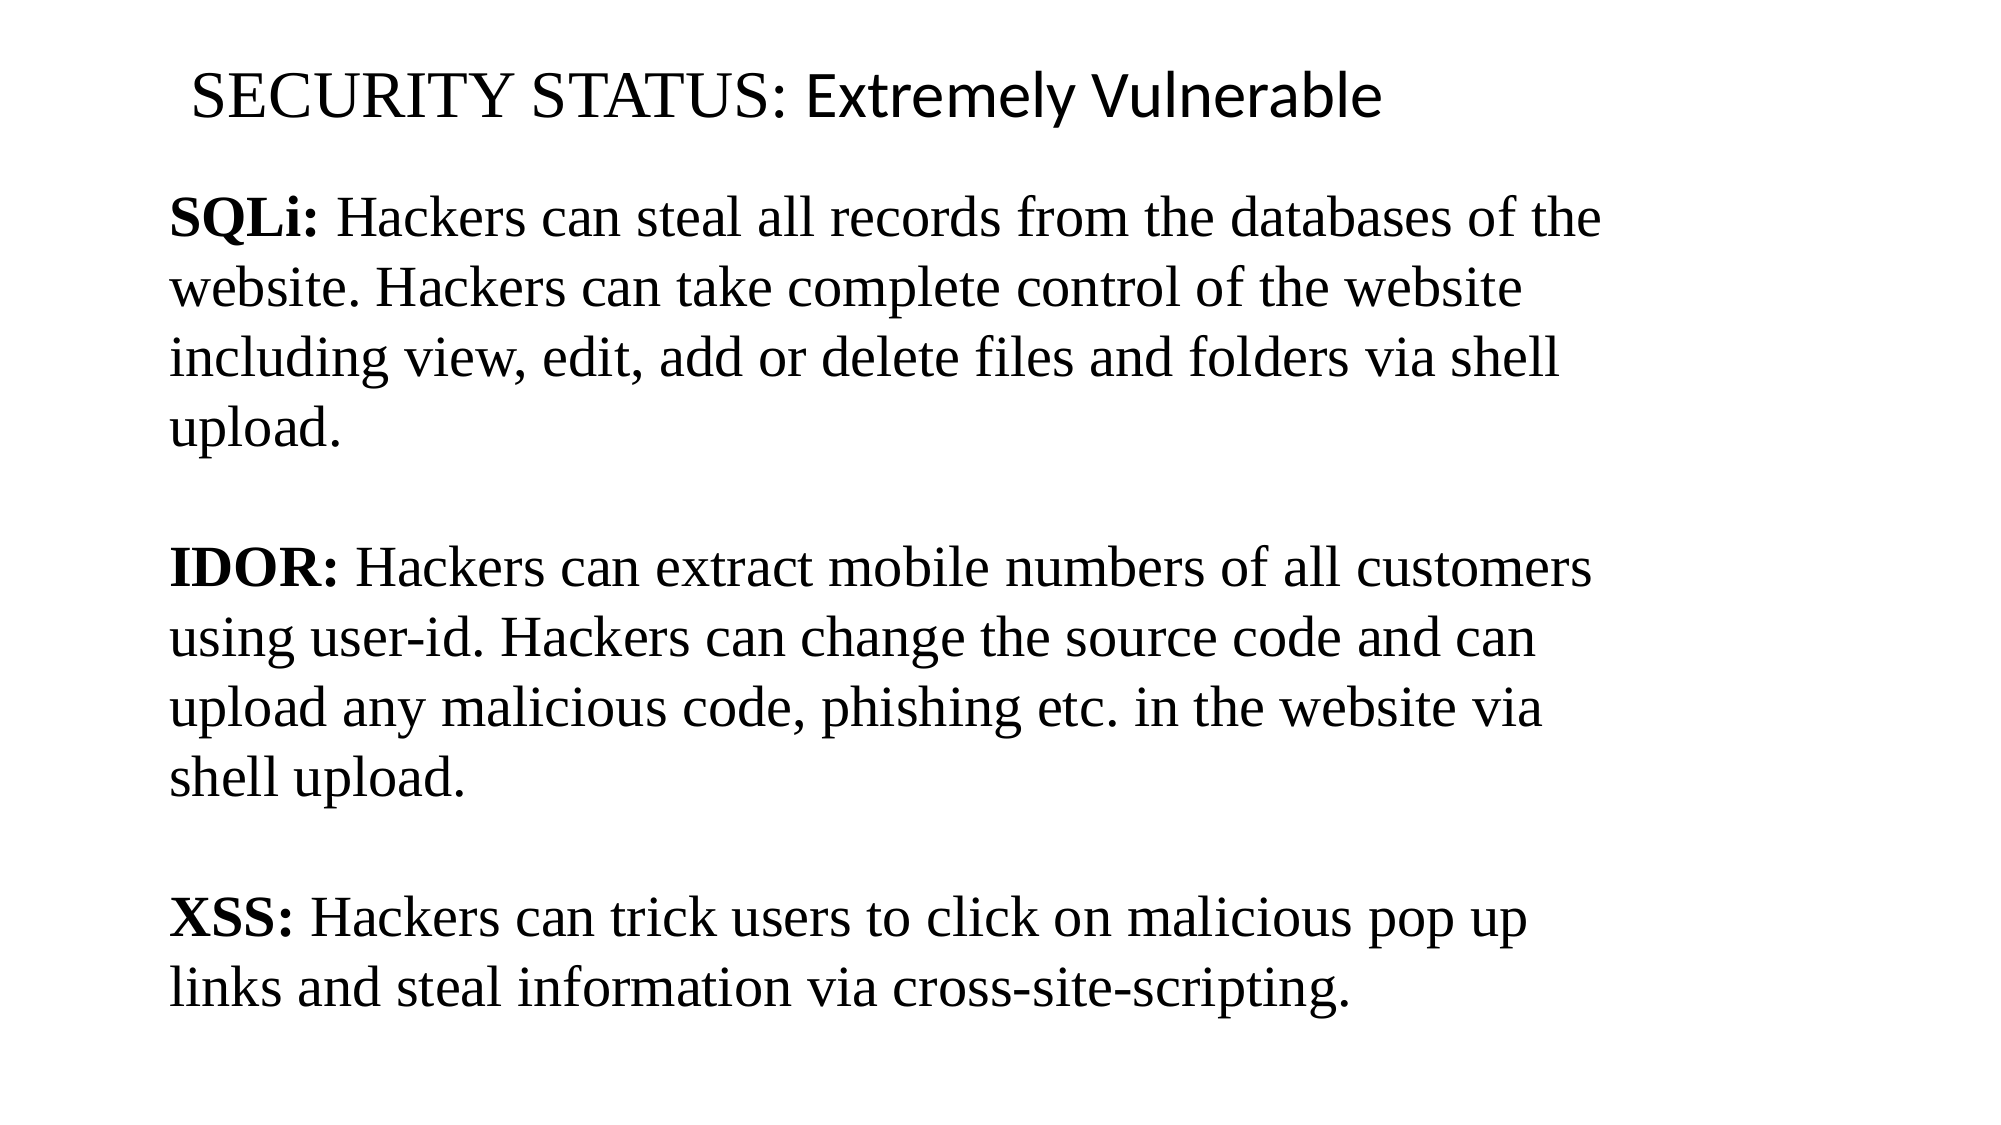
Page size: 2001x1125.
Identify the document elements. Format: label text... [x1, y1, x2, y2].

text_box SQLi: Hackers can steal all records from the databases of the website. Hackers can take complete control of the website including view, edit, add or delete files and folders via shell upload. IDOR: Hackers can extract mobile numbers of all customers using user-id. Hackers can change the source code and can upload any malicious code, phishing etc. in the website via shell upload. XSS: Hackers can trick users to click on malicious pop up links and steal information via cross-site-scripting. [154, 170, 1646, 1026]
list SECURITY STATUS: Extremely Vulnerable [24, 52, 1824, 171]
